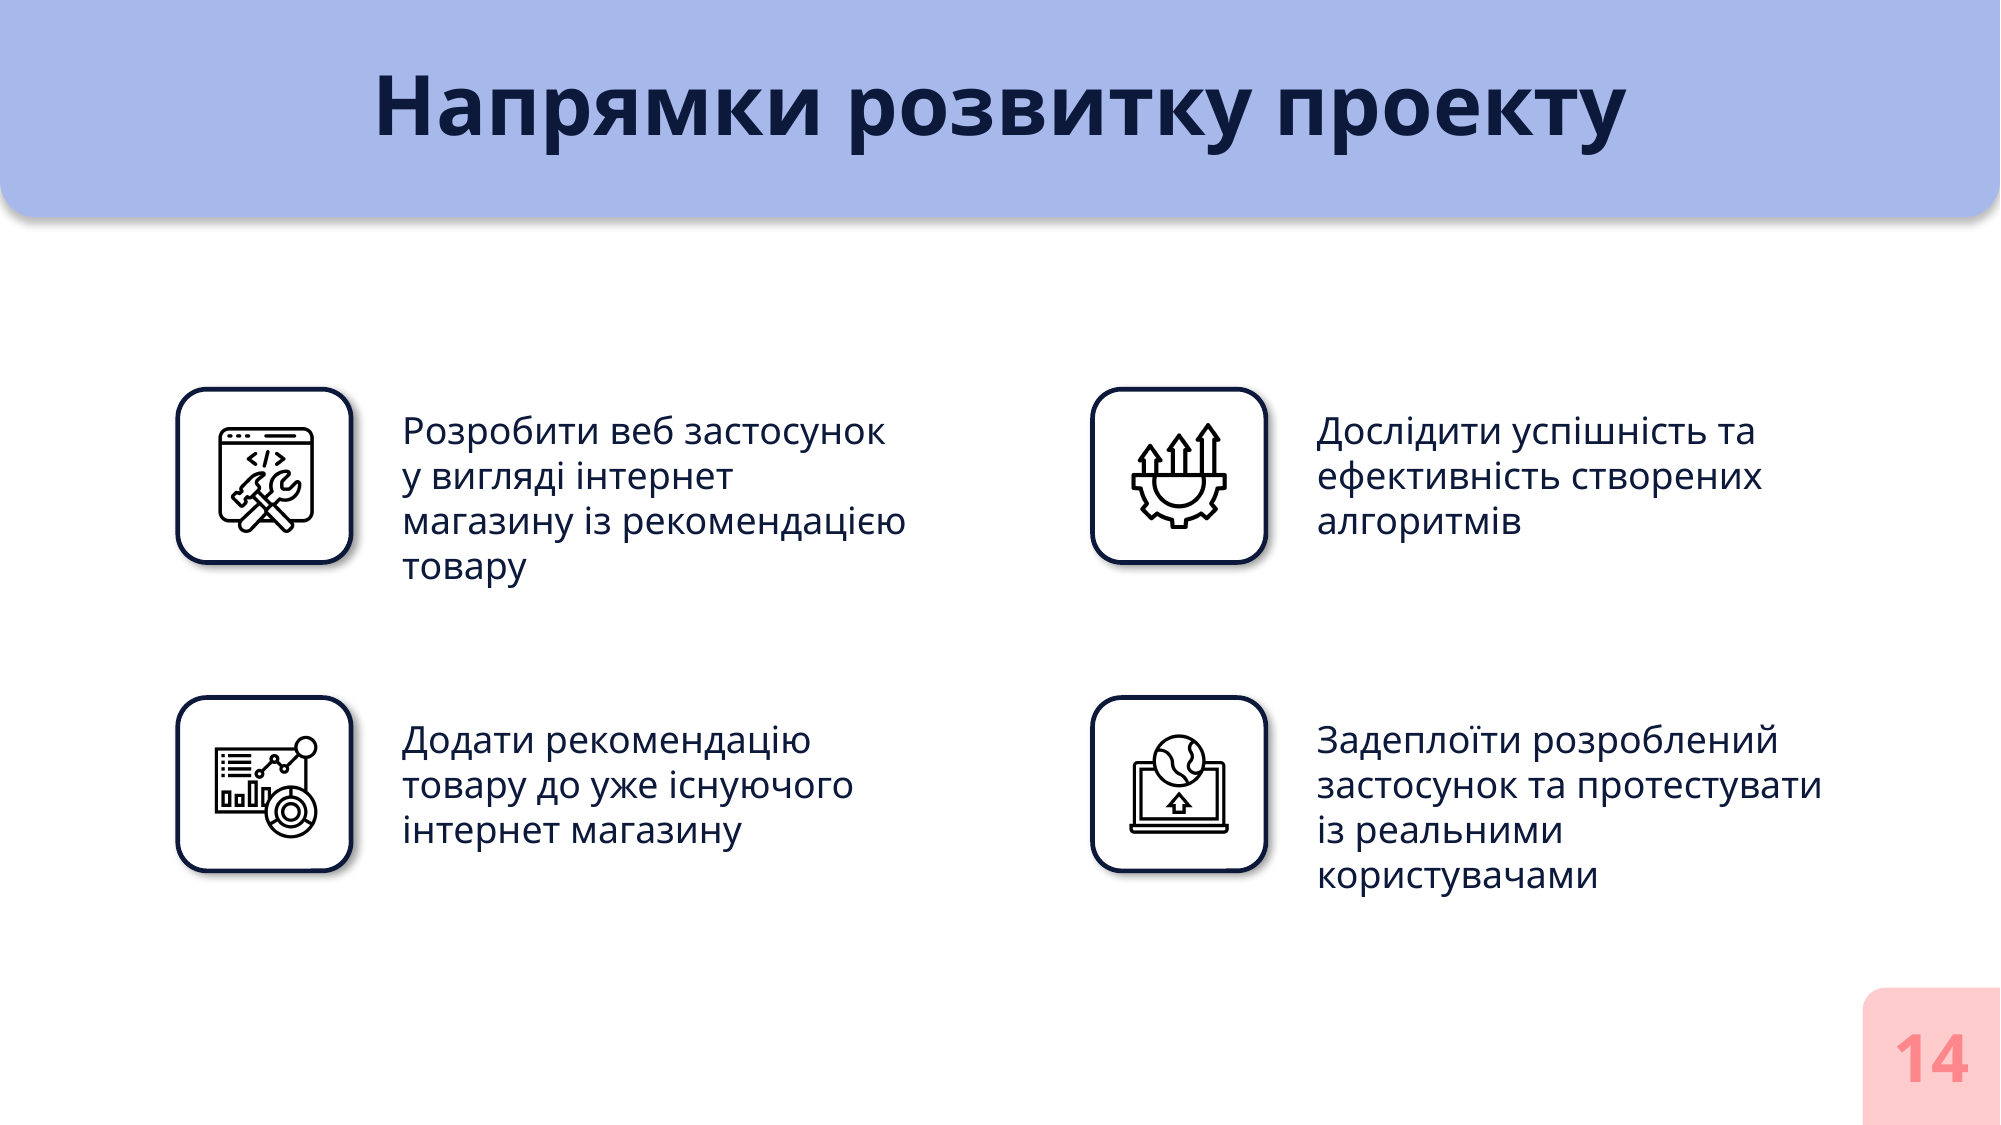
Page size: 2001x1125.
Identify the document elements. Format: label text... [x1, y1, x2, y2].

title Напрямки розвитку проекту [77, 0, 1923, 218]
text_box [177, 697, 928, 871]
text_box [177, 389, 928, 563]
text_box [0, 0, 2000, 219]
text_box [1092, 697, 1843, 871]
text_box 14 [1862, 987, 2000, 1125]
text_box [1092, 389, 1843, 563]
